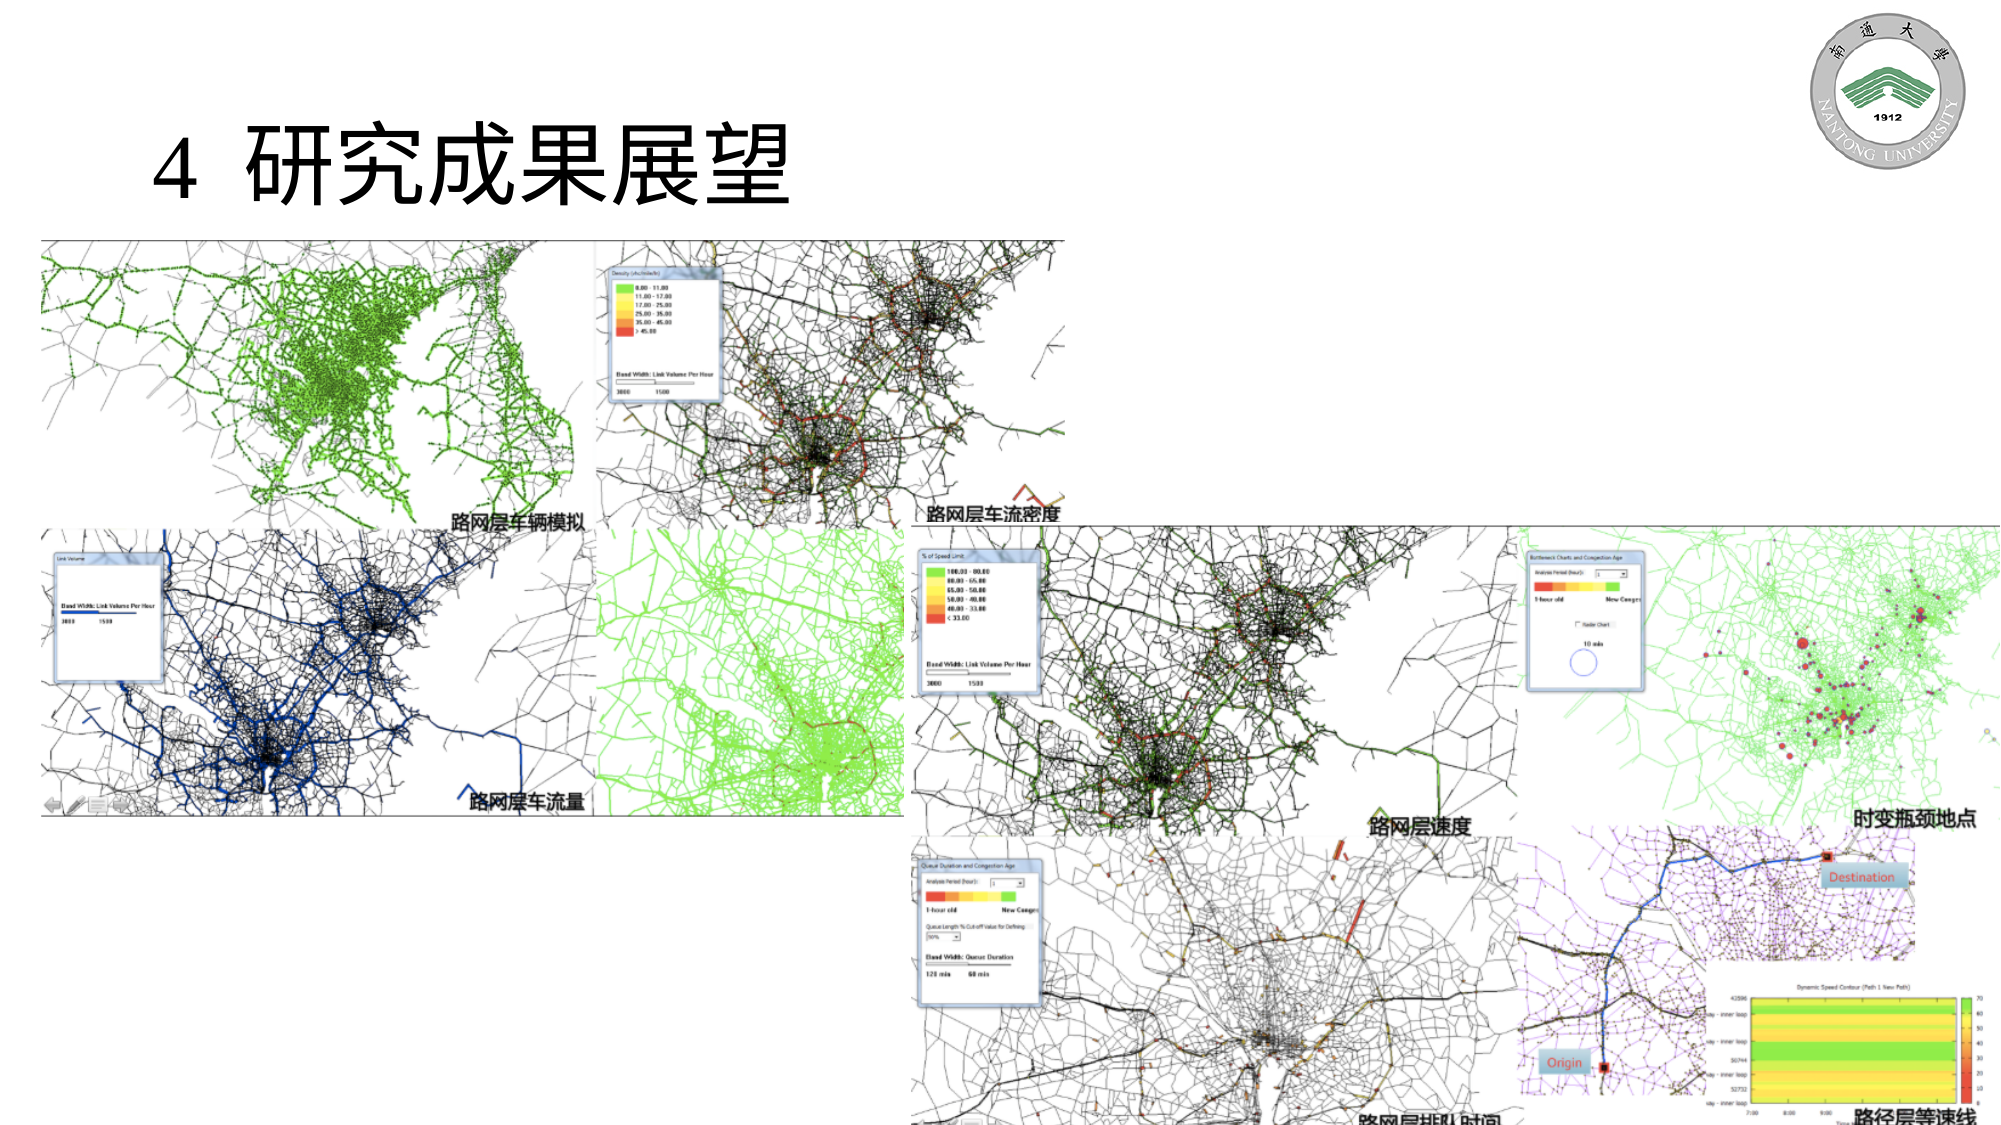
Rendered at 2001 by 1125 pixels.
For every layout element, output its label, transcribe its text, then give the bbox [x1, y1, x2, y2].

picture [1797, 0, 1978, 181]
picture [31, 239, 2000, 1125]
title 4 研究成果展望 [137, 59, 1863, 278]
